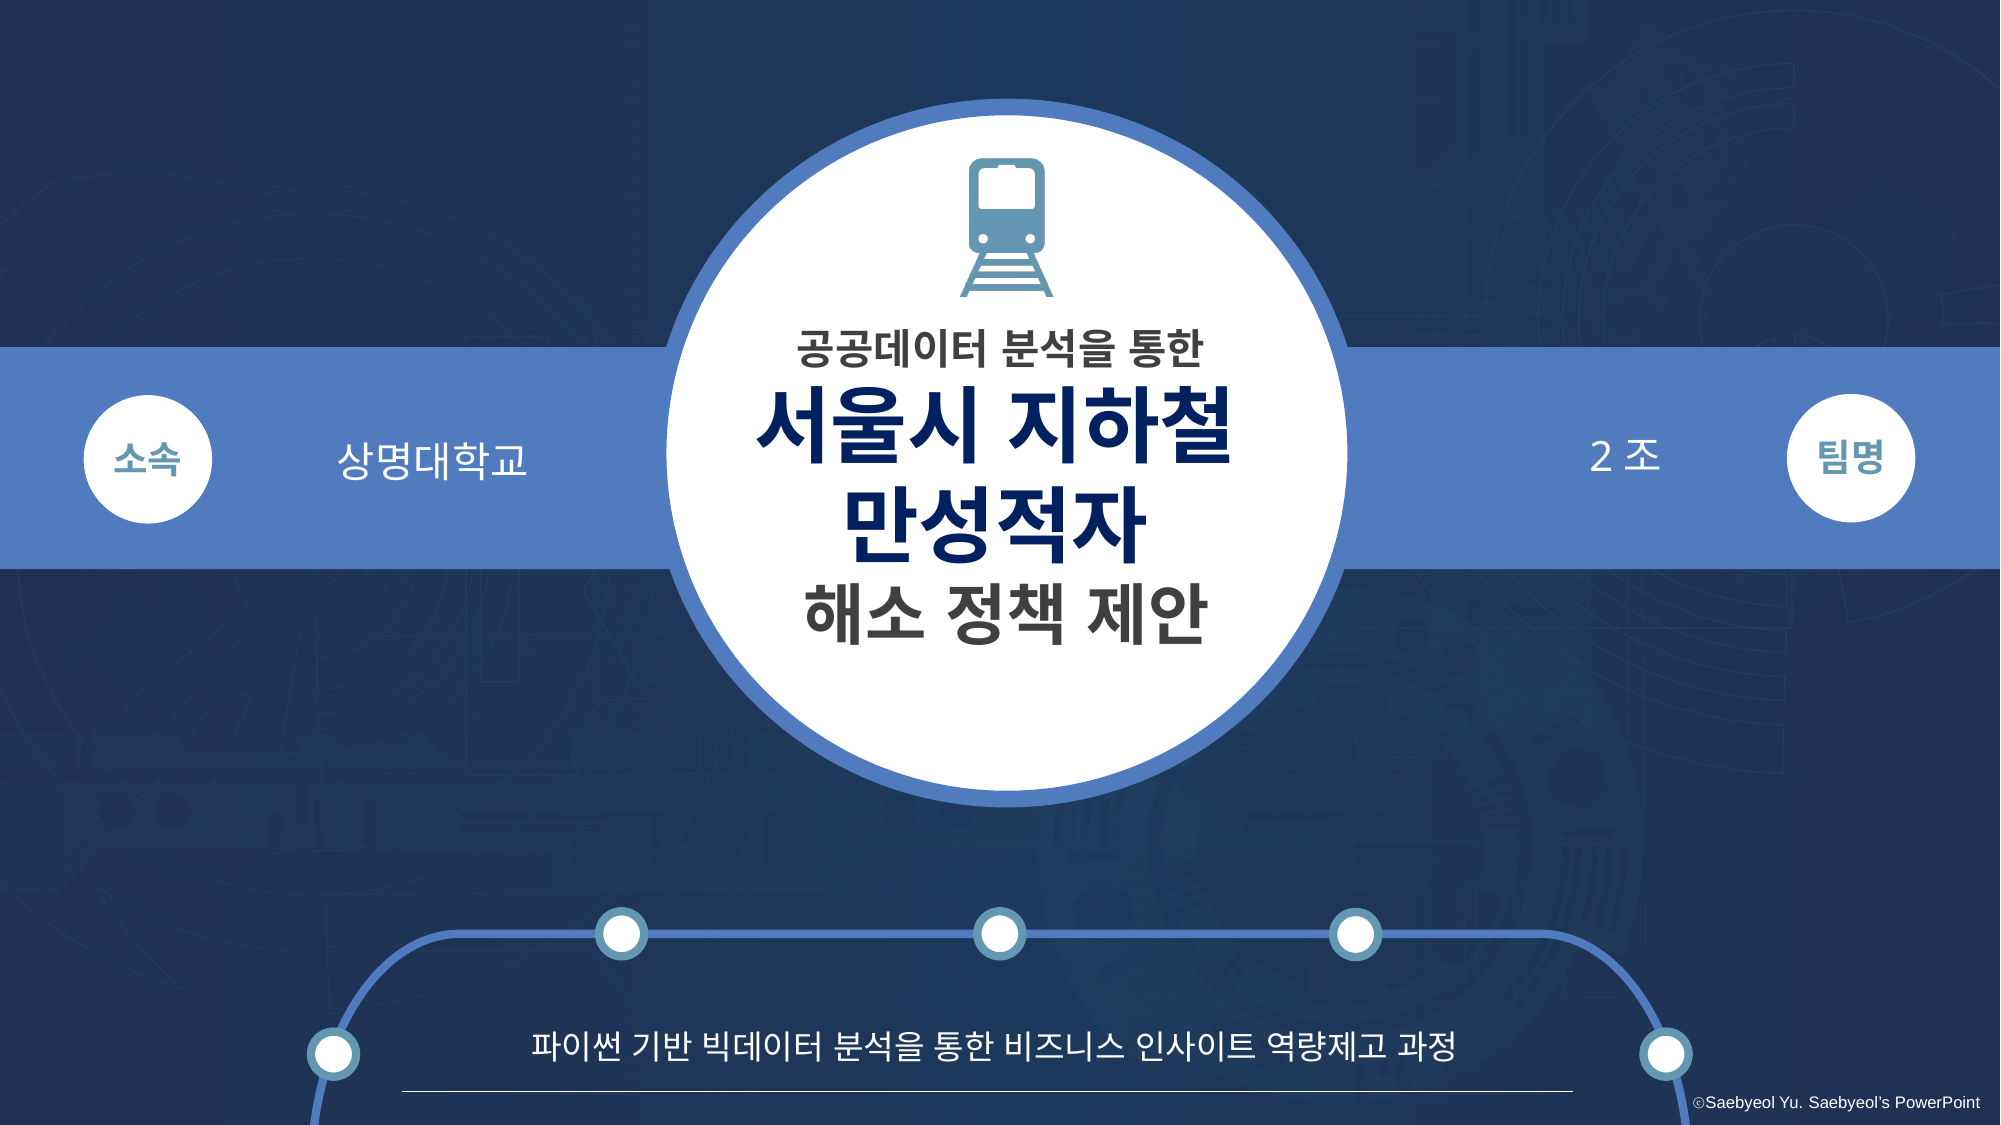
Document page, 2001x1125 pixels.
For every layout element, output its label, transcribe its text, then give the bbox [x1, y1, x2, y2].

text_box 팀명 [1798, 426, 1905, 486]
text_box 2조 [1458, 422, 1793, 487]
text_box [82, 394, 214, 525]
text_box 소속 [94, 428, 201, 489]
text_box [313, 933, 1687, 1125]
text_box [1332, 910, 1380, 959]
text_box [1642, 1030, 1690, 1078]
text_box [976, 910, 1024, 958]
text_box [0, 346, 633, 570]
text_box [1785, 392, 1917, 524]
text_box [1380, 346, 2000, 570]
text_box 공공데이터 분석을 통한 서울시 지하철 만성적자 해소 정책 제안 [633, 315, 1380, 661]
text_box [685, 105, 1328, 315]
text_box [598, 910, 646, 958]
text_box [309, 1030, 358, 1078]
text_box 상명대학교 [230, 428, 636, 494]
picture [931, 152, 1082, 303]
text_box [726, 661, 1287, 801]
